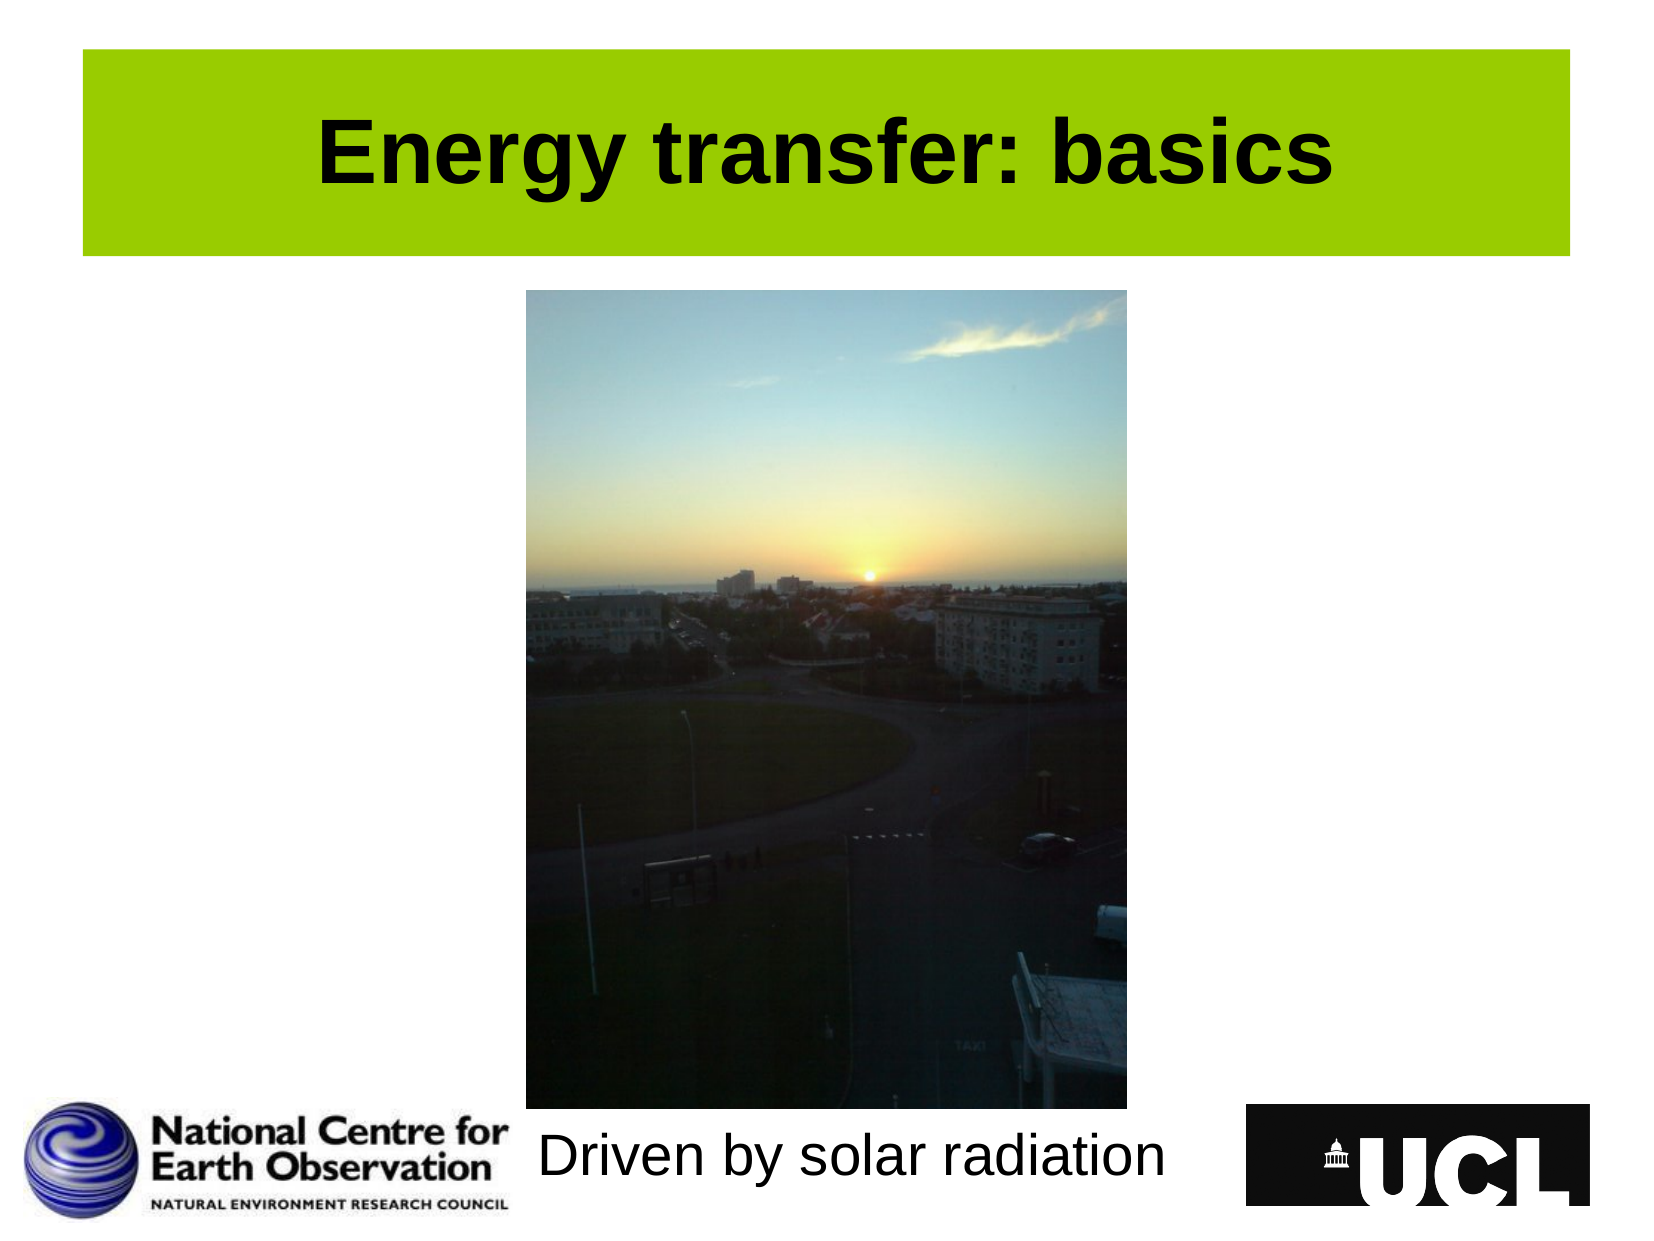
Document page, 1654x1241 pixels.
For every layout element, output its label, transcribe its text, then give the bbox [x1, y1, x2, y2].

text_box Driven by solar radiation [519, 1116, 1186, 1198]
picture [526, 289, 1127, 1109]
title Energy transfer: basics [82, 49, 1571, 257]
picture [23, 1097, 513, 1223]
picture [1246, 1104, 1590, 1206]
